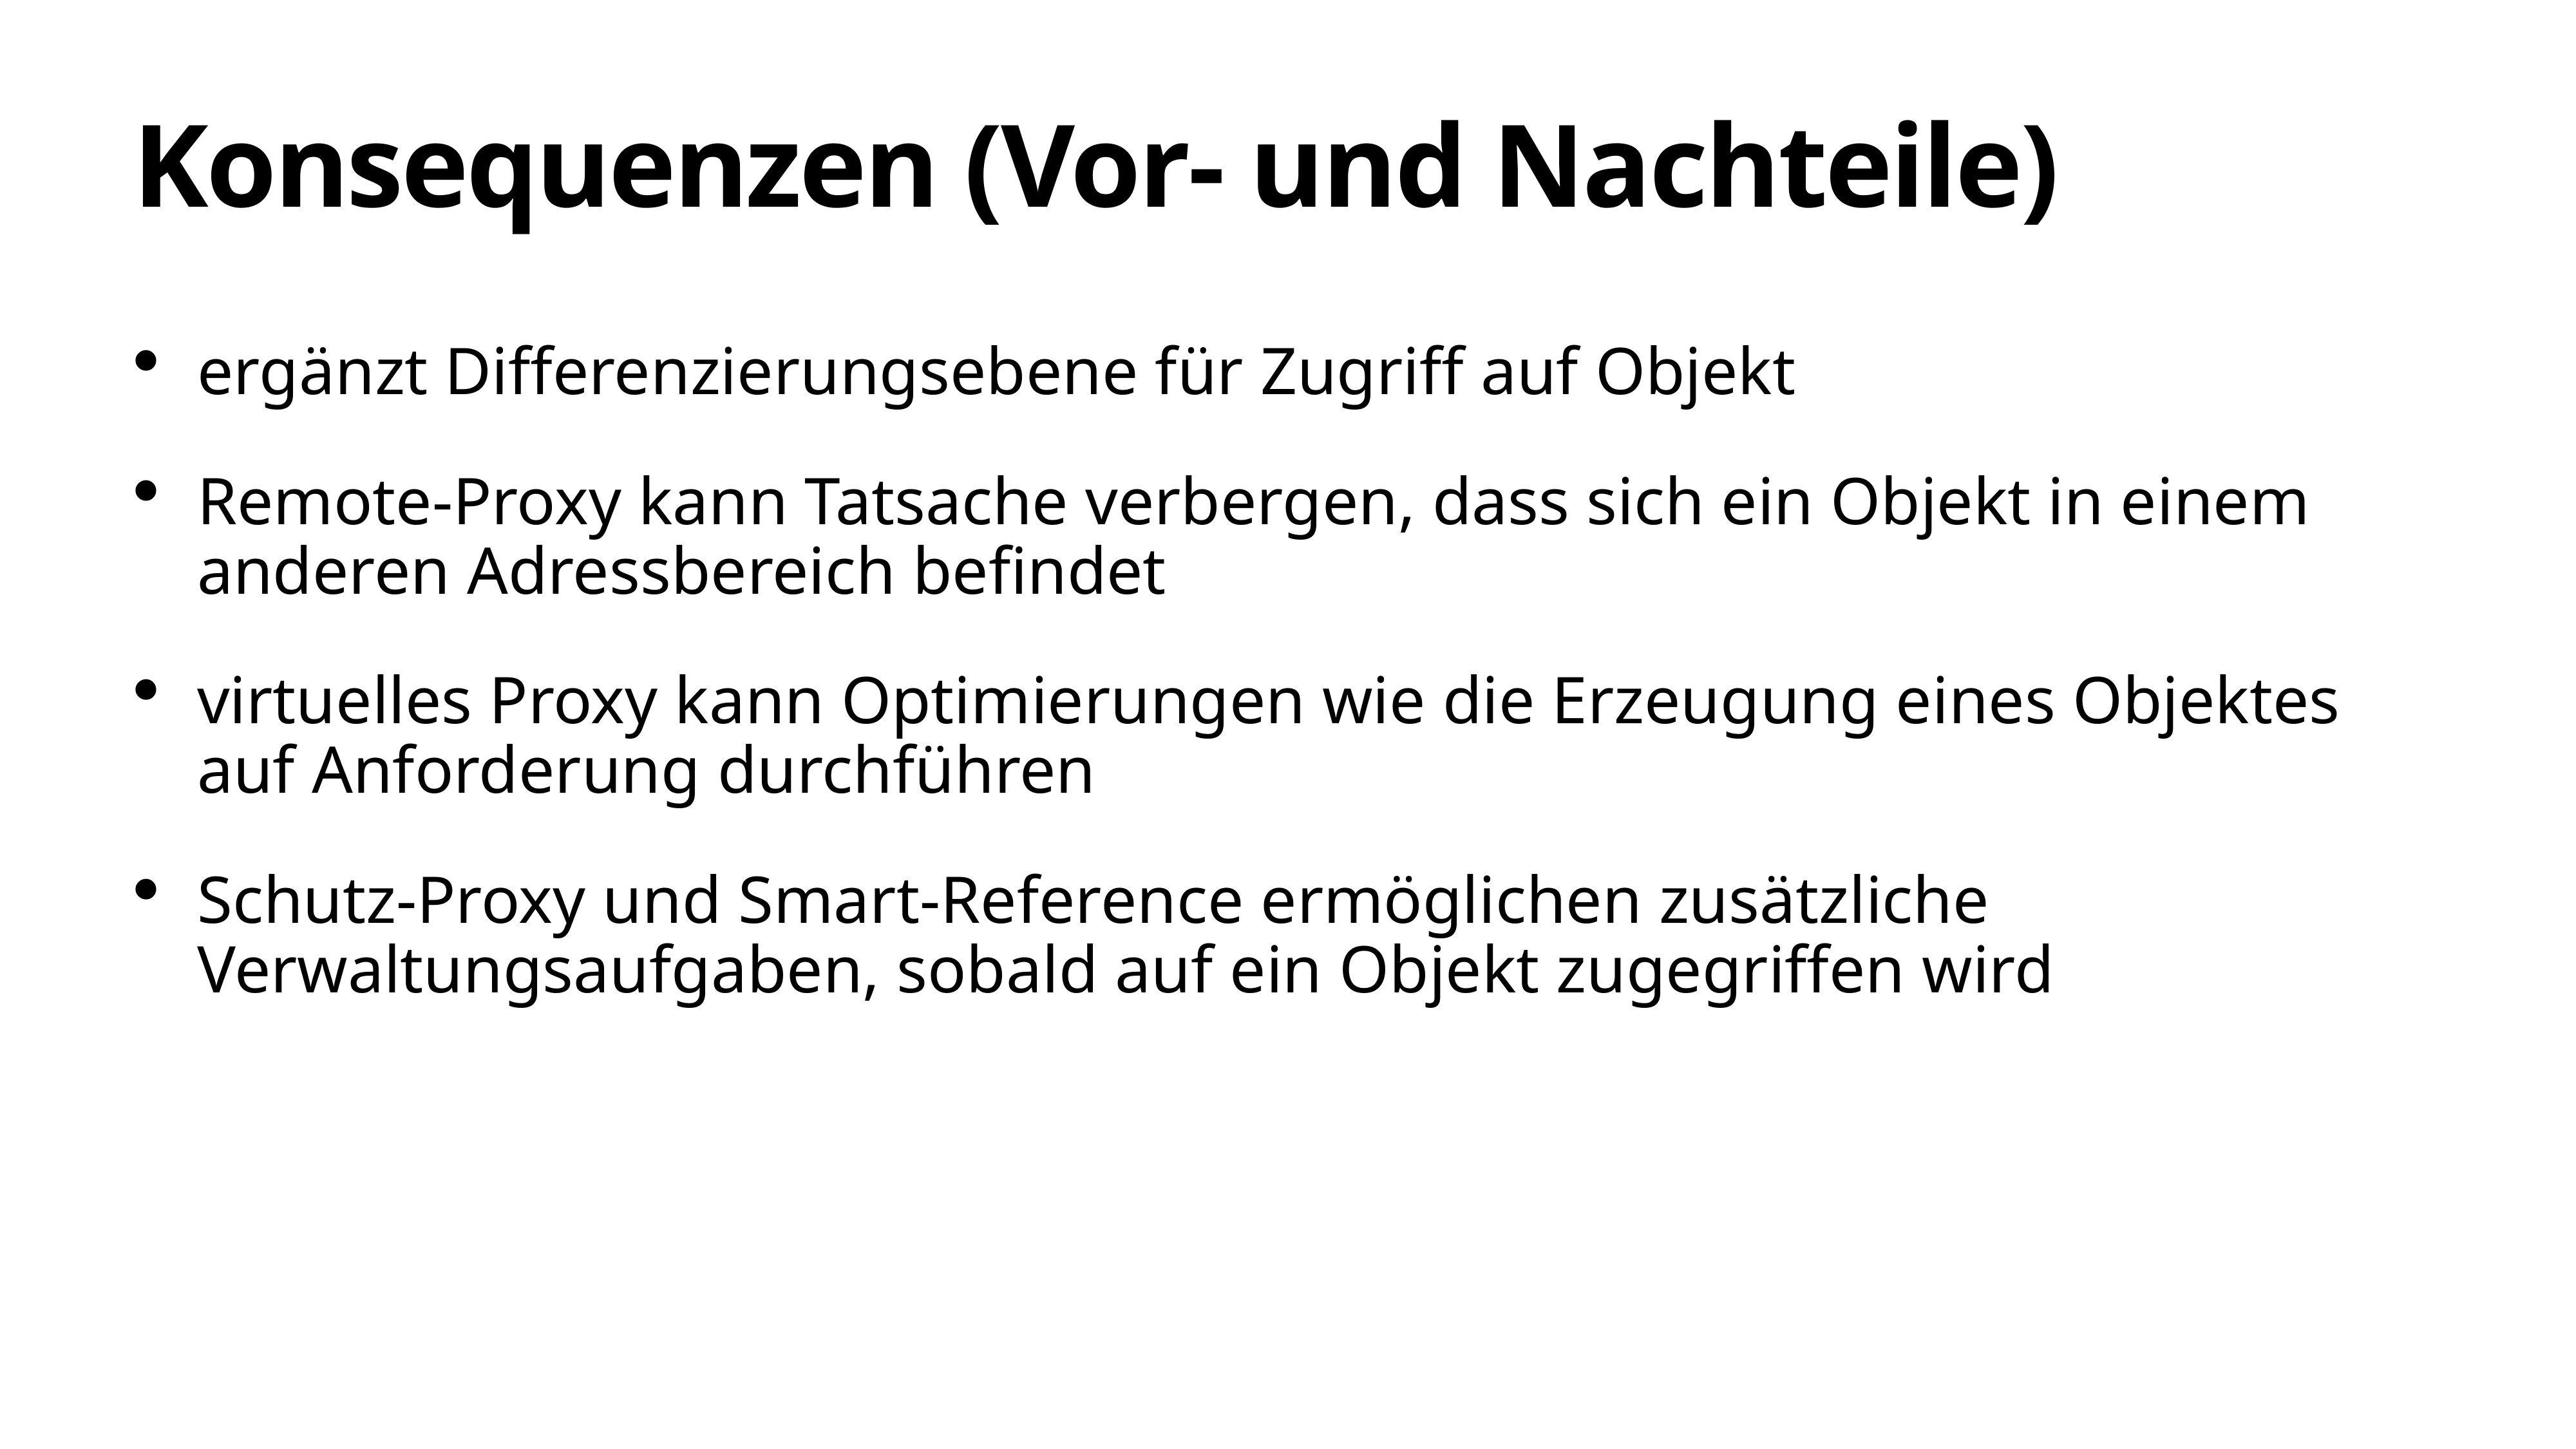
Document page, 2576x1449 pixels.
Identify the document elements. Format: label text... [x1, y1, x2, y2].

list ergänzt Differenzierungsebene für Zugriff auf Objekt Remote-Proxy kann Tatsache verbergen, dass sich ein Objekt in einem anderen Adressbereich befindet virtuelles Proxy kann Optimierungen wie die Erzeugung eines Objektes auf Anforderung durchführen Schutz-Proxy und Smart-Reference ermöglichen zusätzliche Verwaltungsaufgaben, sobald auf ein Objekt zugegriffen wird [127, 333, 2449, 1287]
title Konsequenzen (Vor- und Nachteile) [127, 113, 2449, 266]
